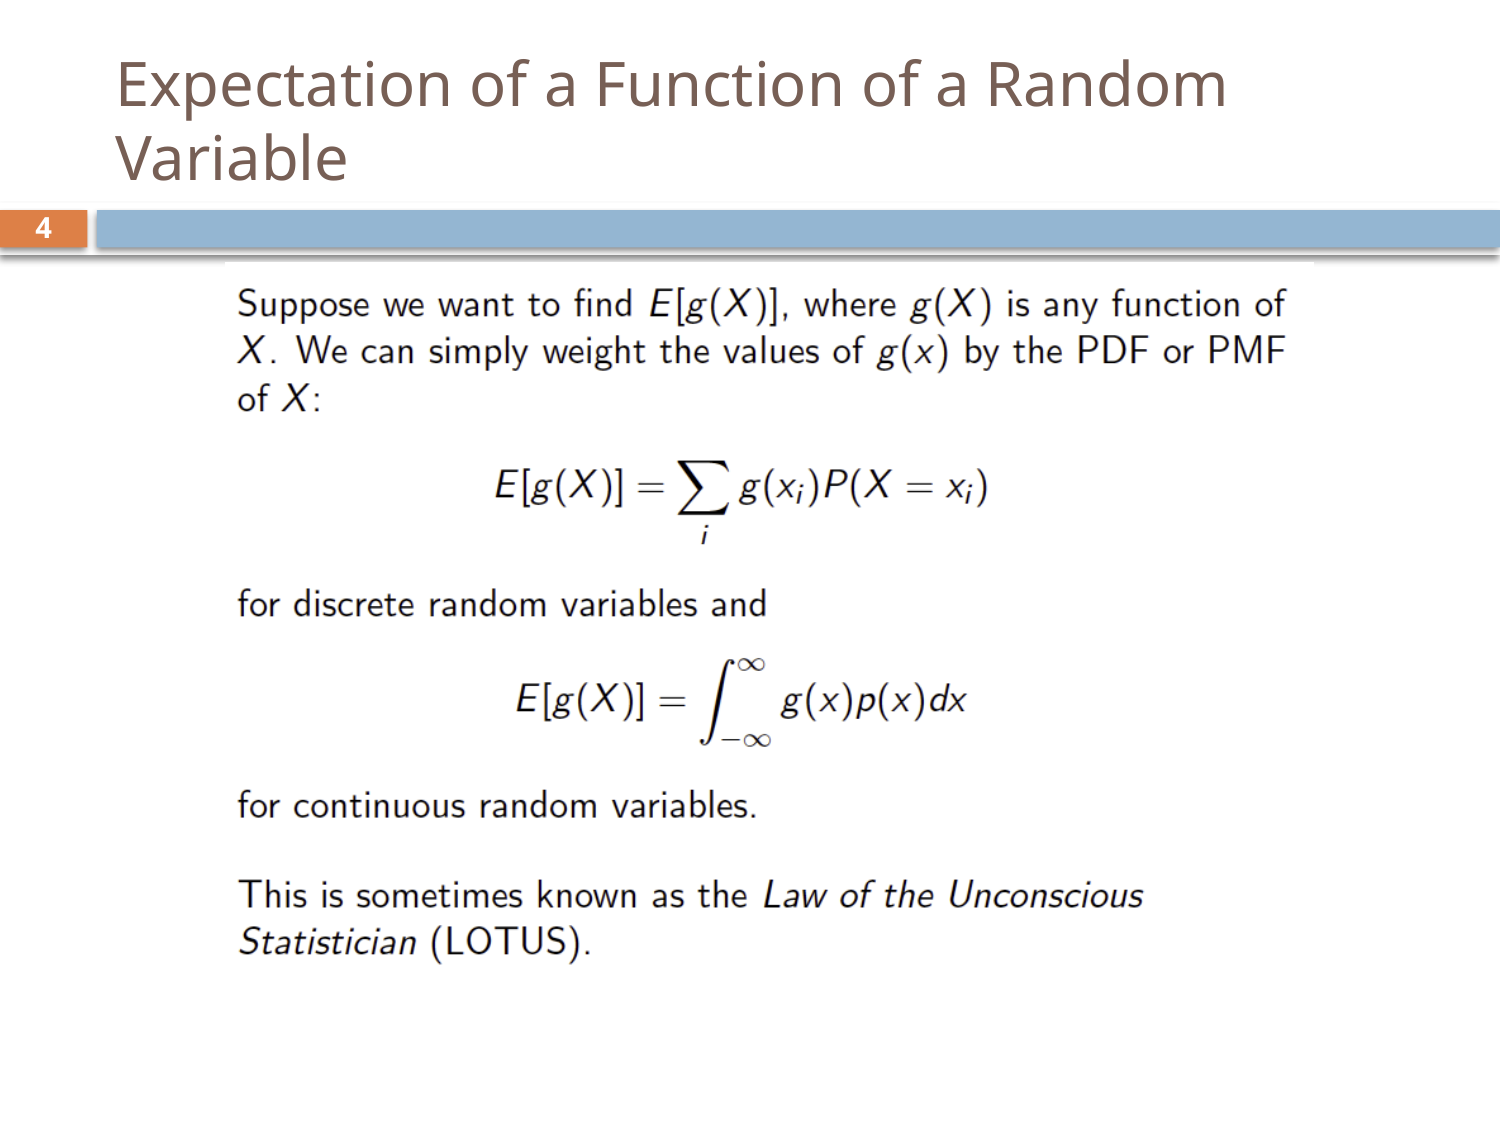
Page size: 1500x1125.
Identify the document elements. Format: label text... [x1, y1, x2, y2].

title Expectation of a Function of a Random Variable [100, 37, 1438, 200]
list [100, 262, 1439, 1001]
slide_number 4 [0, 208, 88, 249]
